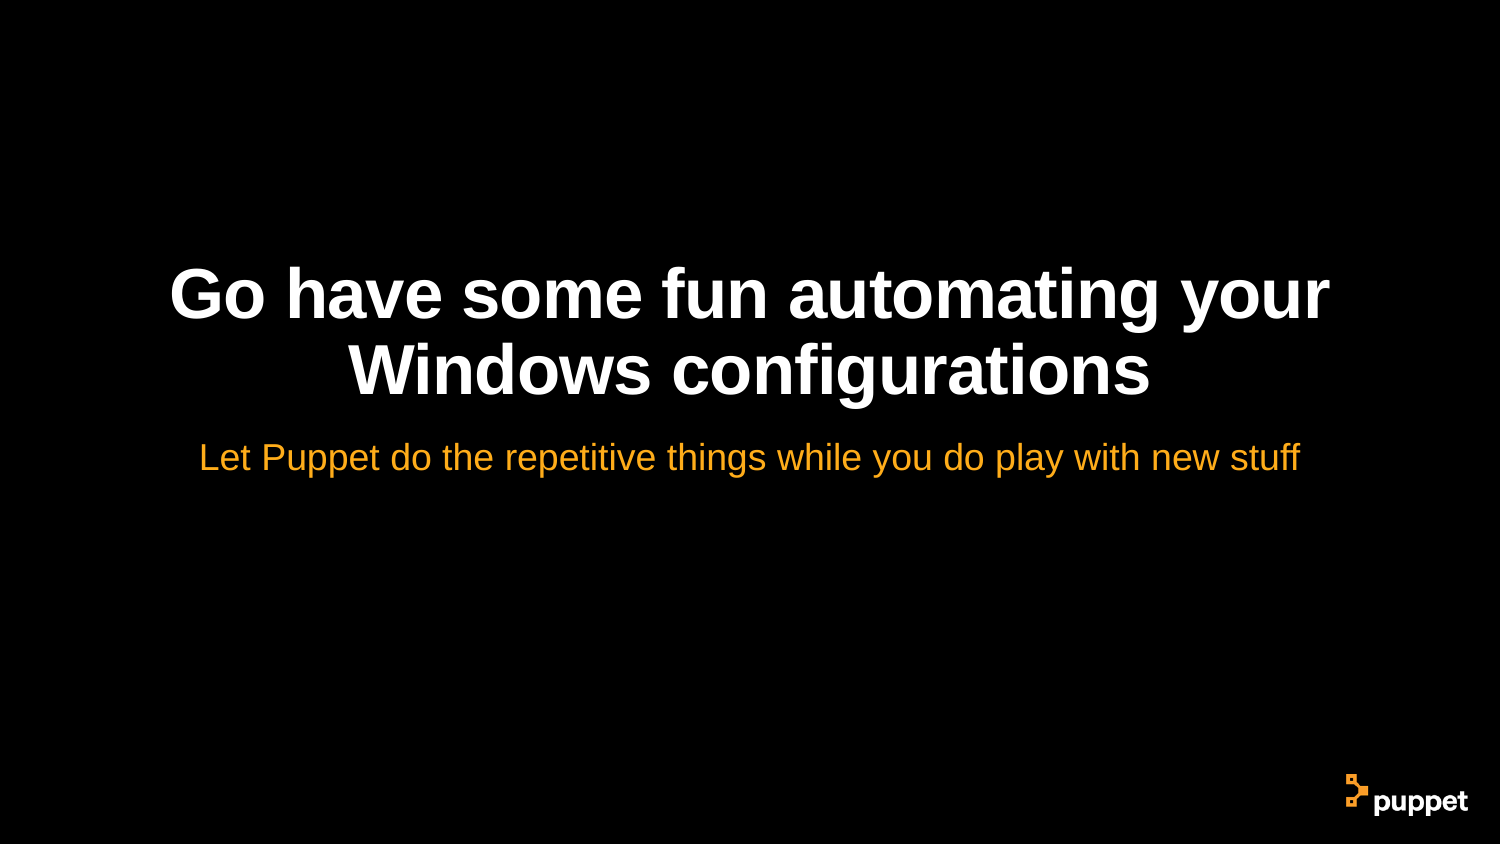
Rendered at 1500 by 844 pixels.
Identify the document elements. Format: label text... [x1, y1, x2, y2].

subtitle Let Puppet do the repetitive things while you do play with new stuff [0, 410, 1500, 486]
title Go have some fun automating your Windows configurations [0, 254, 1500, 410]
picture [1346, 774, 1468, 816]
